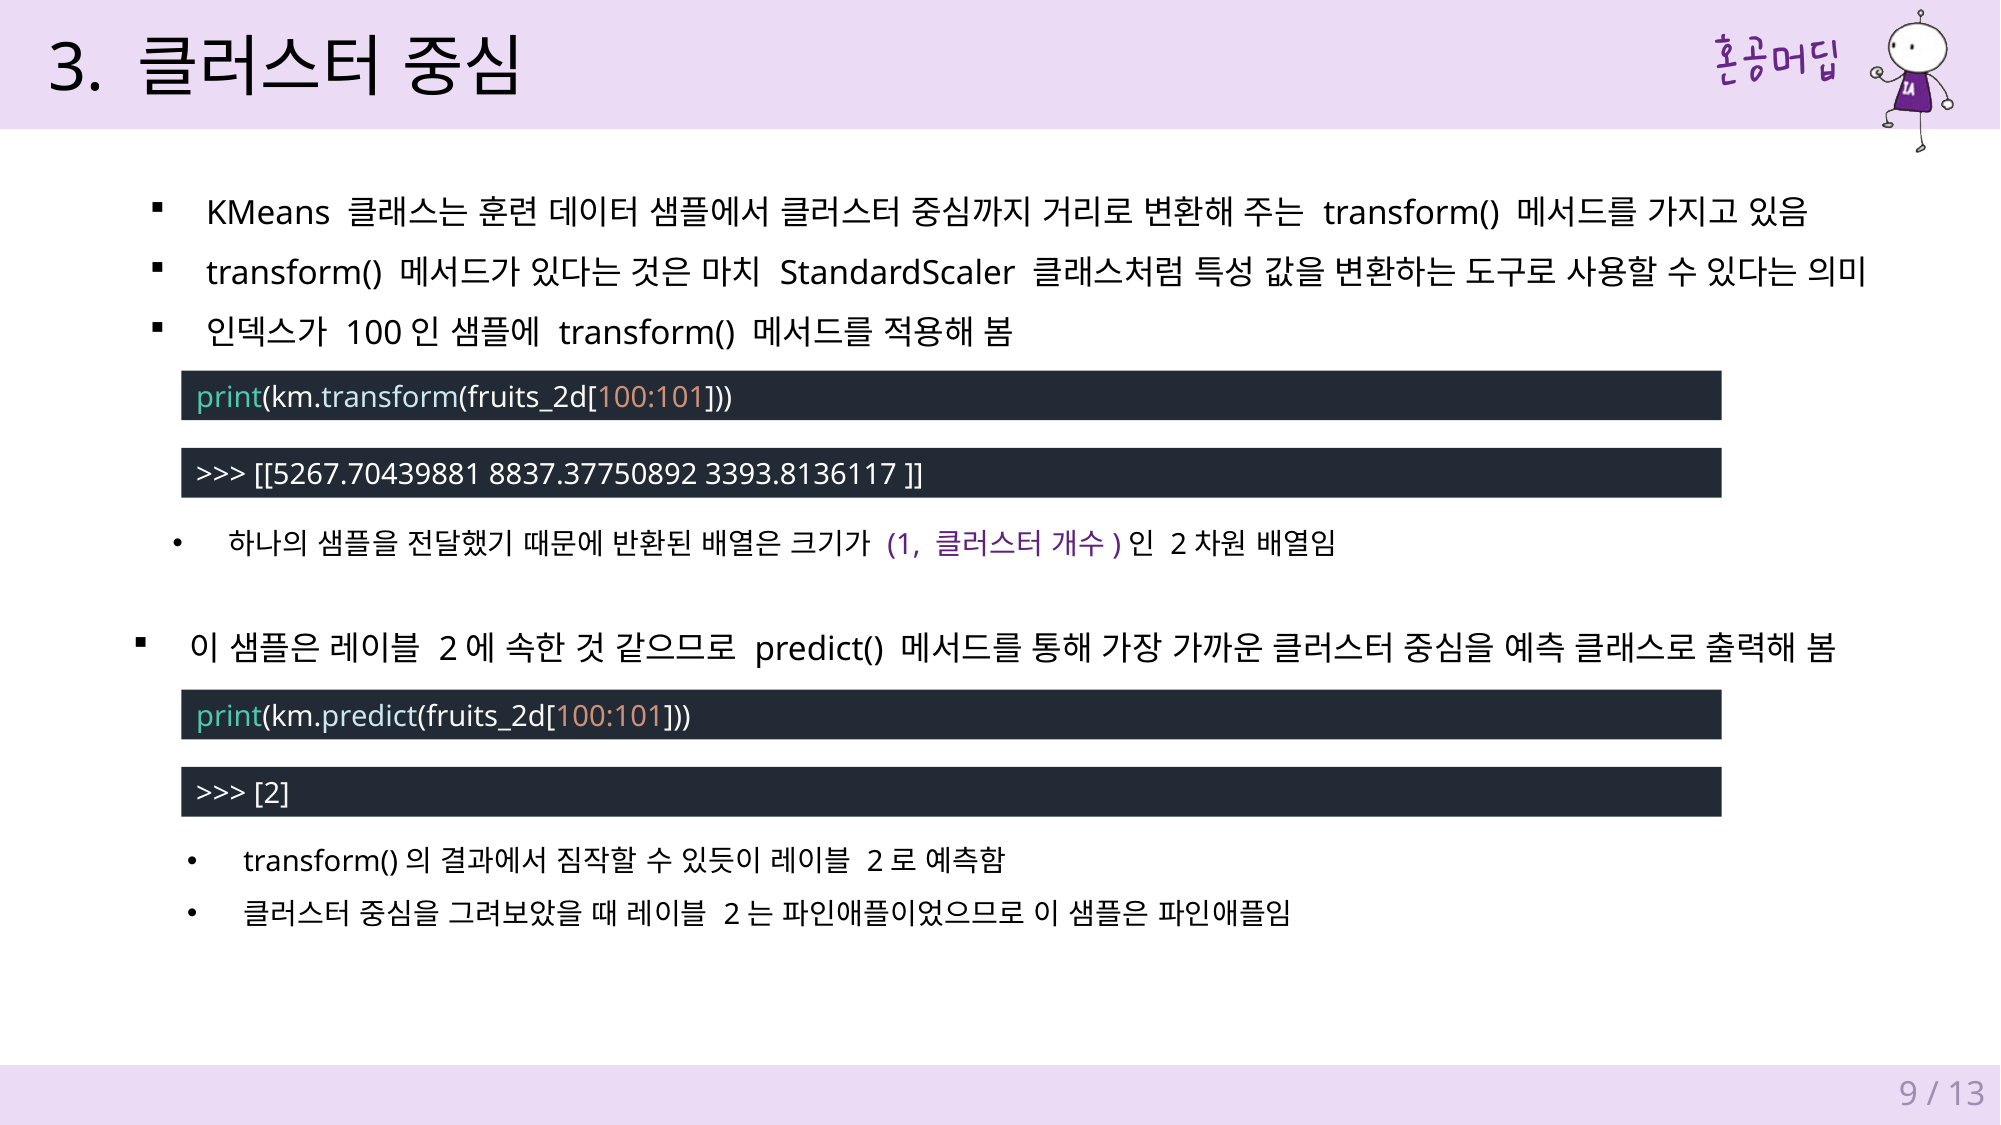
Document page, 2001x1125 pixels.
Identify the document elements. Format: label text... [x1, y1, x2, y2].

text_box 이 샘플은 레이블 2에 속한 것 같으므로 predict() 메서드를 통해 가장 가까운 클러스터 중심을 예측 클래스로 출력해 봄 [118, 599, 1853, 674]
text_box 3. 클러스터 중심 [33, 16, 541, 112]
text_box >>> [[5267.70439881 8837.37750892 3393.8136117 ]] [181, 447, 1722, 498]
picture [1710, 0, 1841, 130]
text_box print(km.predict(fruits_2d[100:101])) [181, 689, 1722, 740]
slide_number 9 / 13 [1550, 1065, 2000, 1125]
text_box 하나의 샘플을 전달했기 때문에 반환된 배열은 크기가 (1, 클러스터 개수)인 2차원 배열임 [157, 500, 1353, 568]
text_box transform()의 결과에서 짐작할 수 있듯이 레이블 2로 예측함 클러스터 중심을 그려보았을 때 레이블 2는 파인애플이었으므로 이 샘플은 파인애플임 [172, 817, 1309, 938]
text_box print(km.transform(fruits_2d[100:101])) [181, 370, 1722, 421]
text_box >>> [2] [181, 766, 1722, 817]
text_box KMeans 클래스는 훈련 데이터 샘플에서 클러스터 중심까지 거리로 변환해 주는 transform() 메서드를 가지고 있음 transform() 메서드가 있다는 것은 마치 StandardScaler 클래스처럼 특성 값을 변환하는 도구로 사용할 수 있다는 의미 인덱스가 100인 샘플에 transform() 메서드를 적용해 봄 [135, 164, 1885, 359]
picture [1868, 7, 1956, 155]
